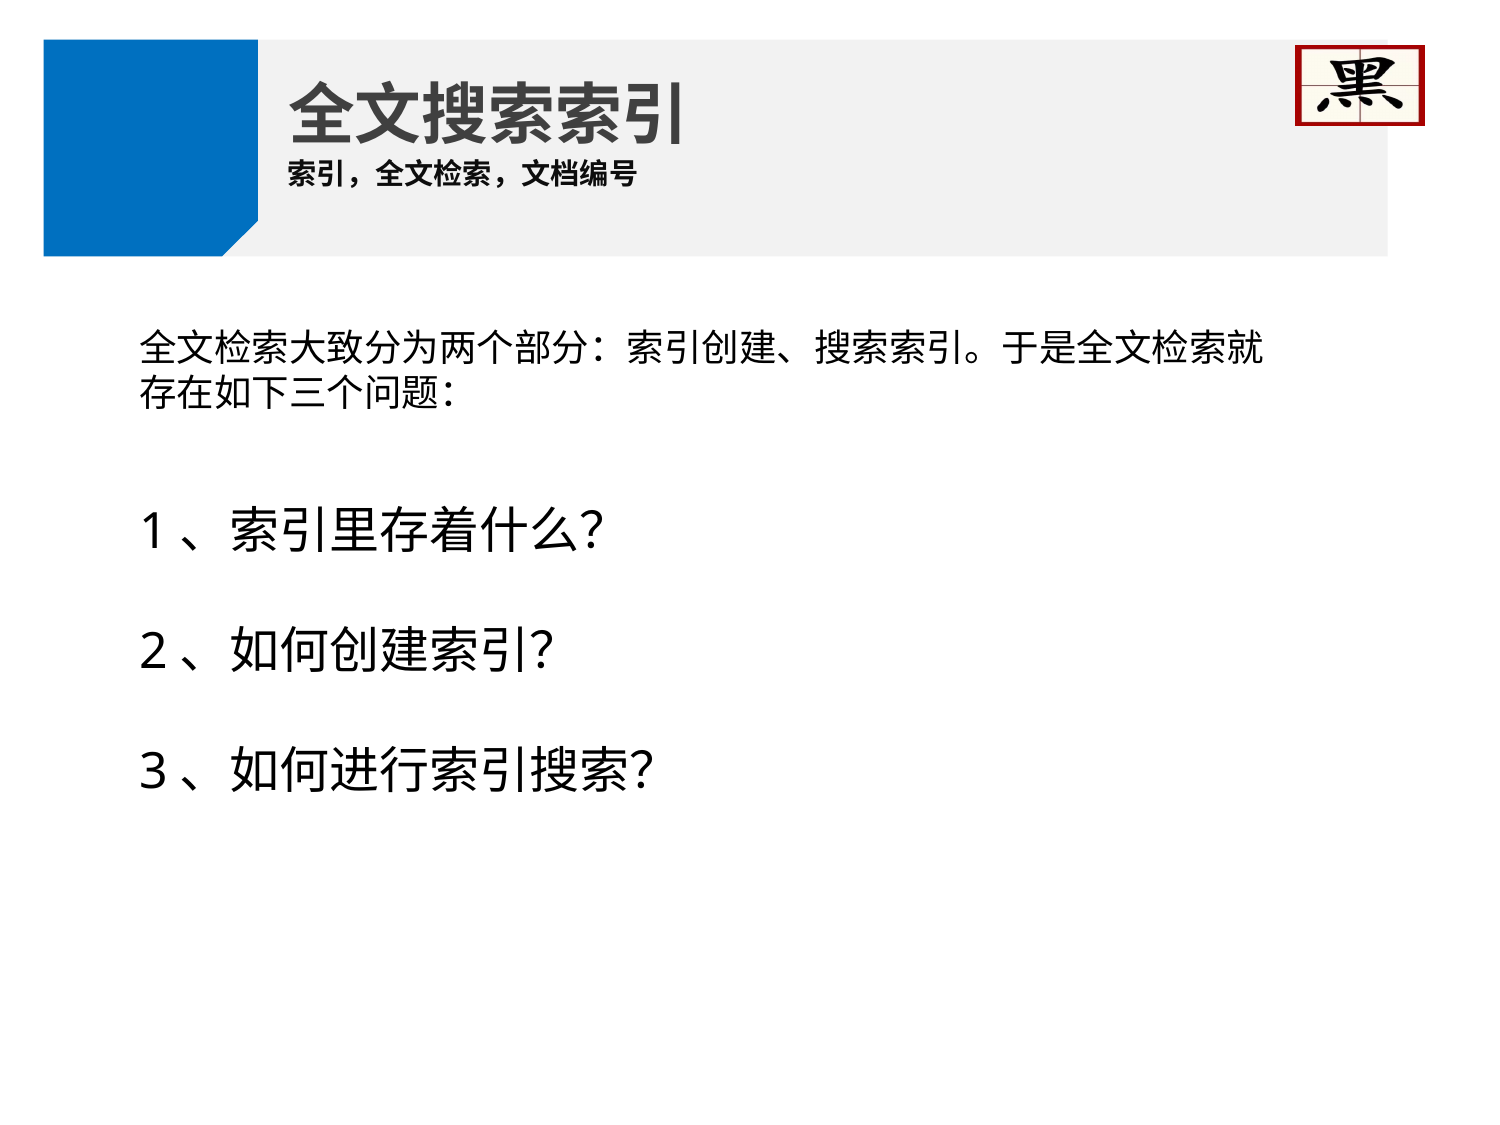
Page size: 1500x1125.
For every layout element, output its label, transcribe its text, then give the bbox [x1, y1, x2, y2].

text_box 全文搜索索引 [273, 24, 1371, 159]
text_box 全文检索大致分为两个部分：索引创建、搜索索引。于是全文检索就存在如下三个问题： 1、索引里存着什么？ 2、如何创建索引？ 3、如何进行索引搜索？ [122, 314, 1300, 808]
text_box 索引，全文检索，文档编号 [272, 147, 1369, 198]
picture [1371, 45, 1425, 126]
